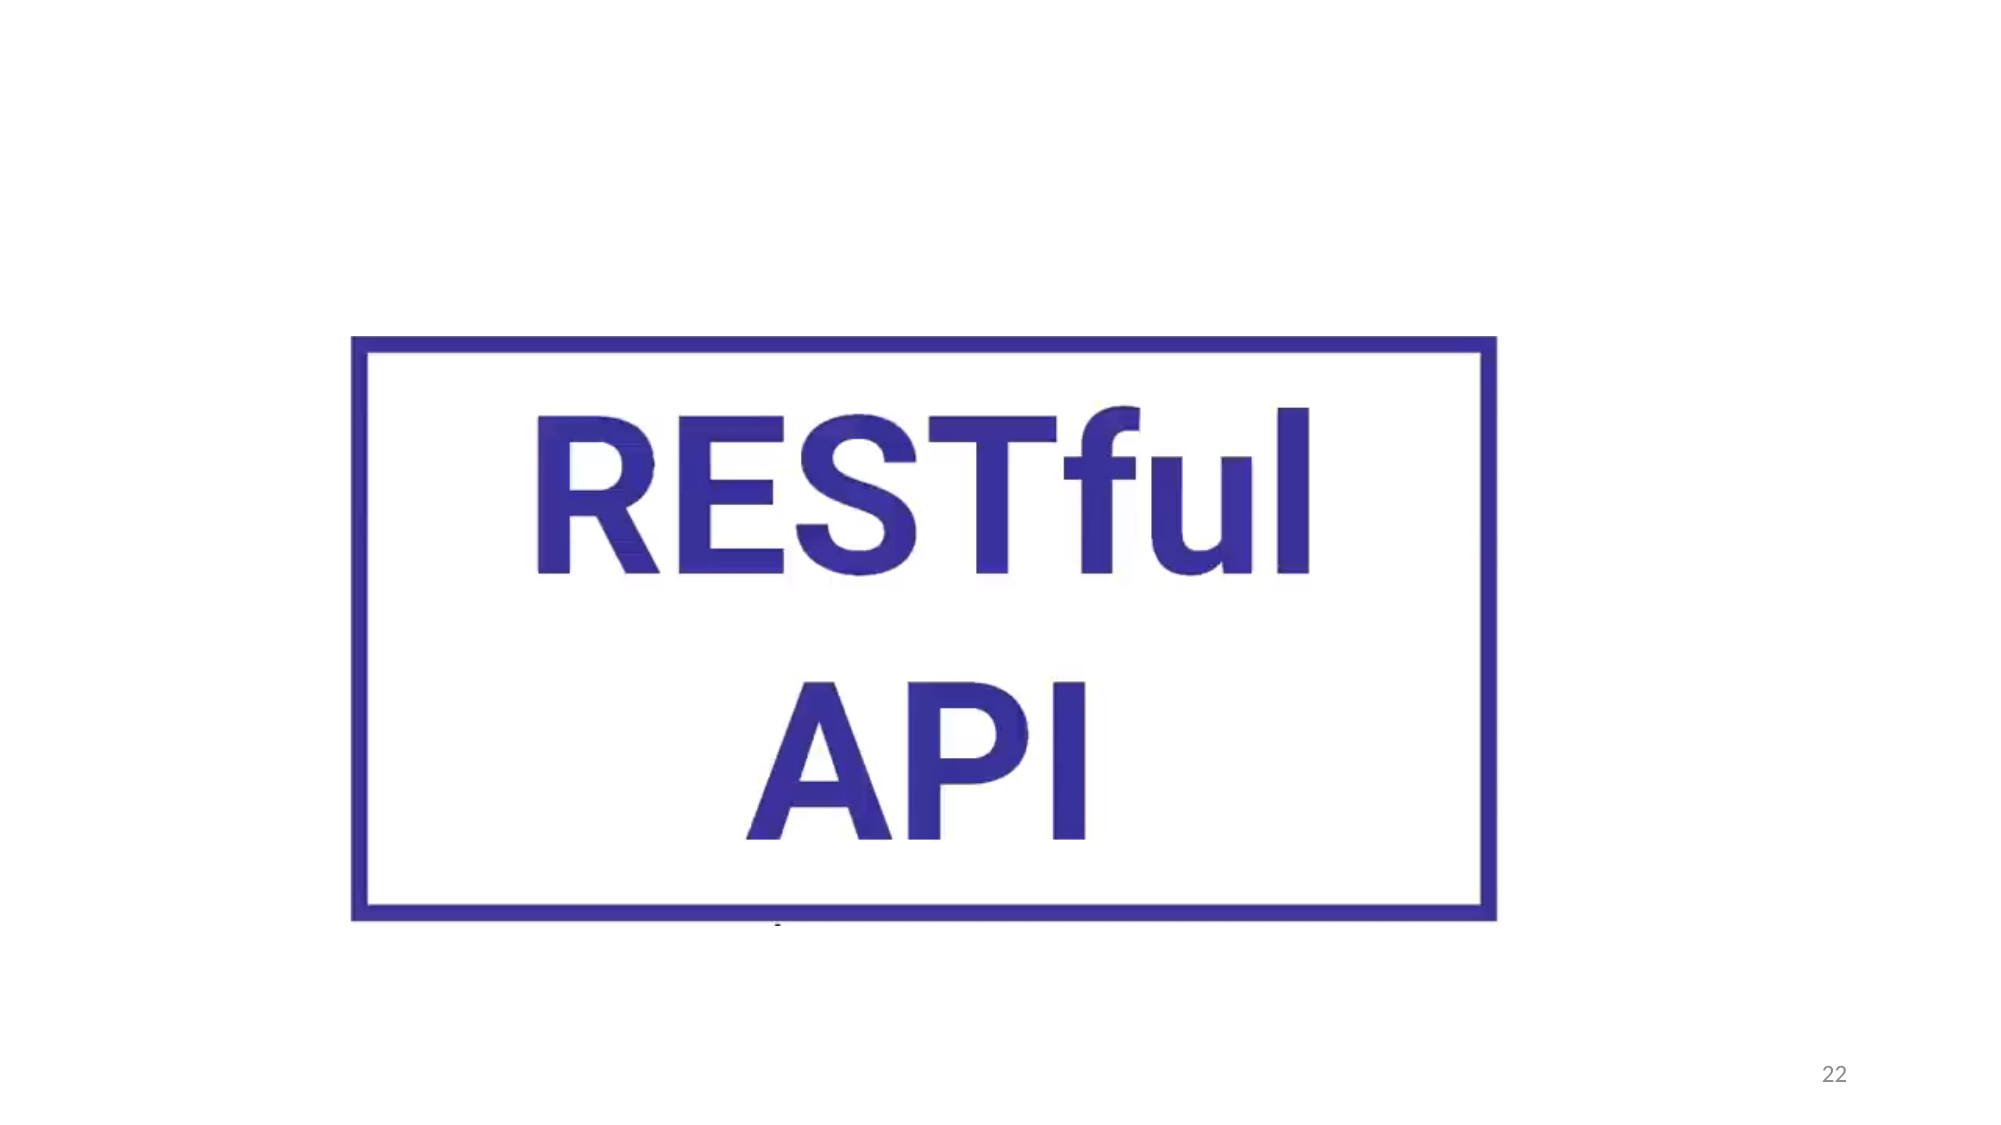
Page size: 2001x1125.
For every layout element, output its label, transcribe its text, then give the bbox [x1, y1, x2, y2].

slide_number 22 [1412, 1042, 1863, 1103]
picture [348, 336, 1502, 926]
